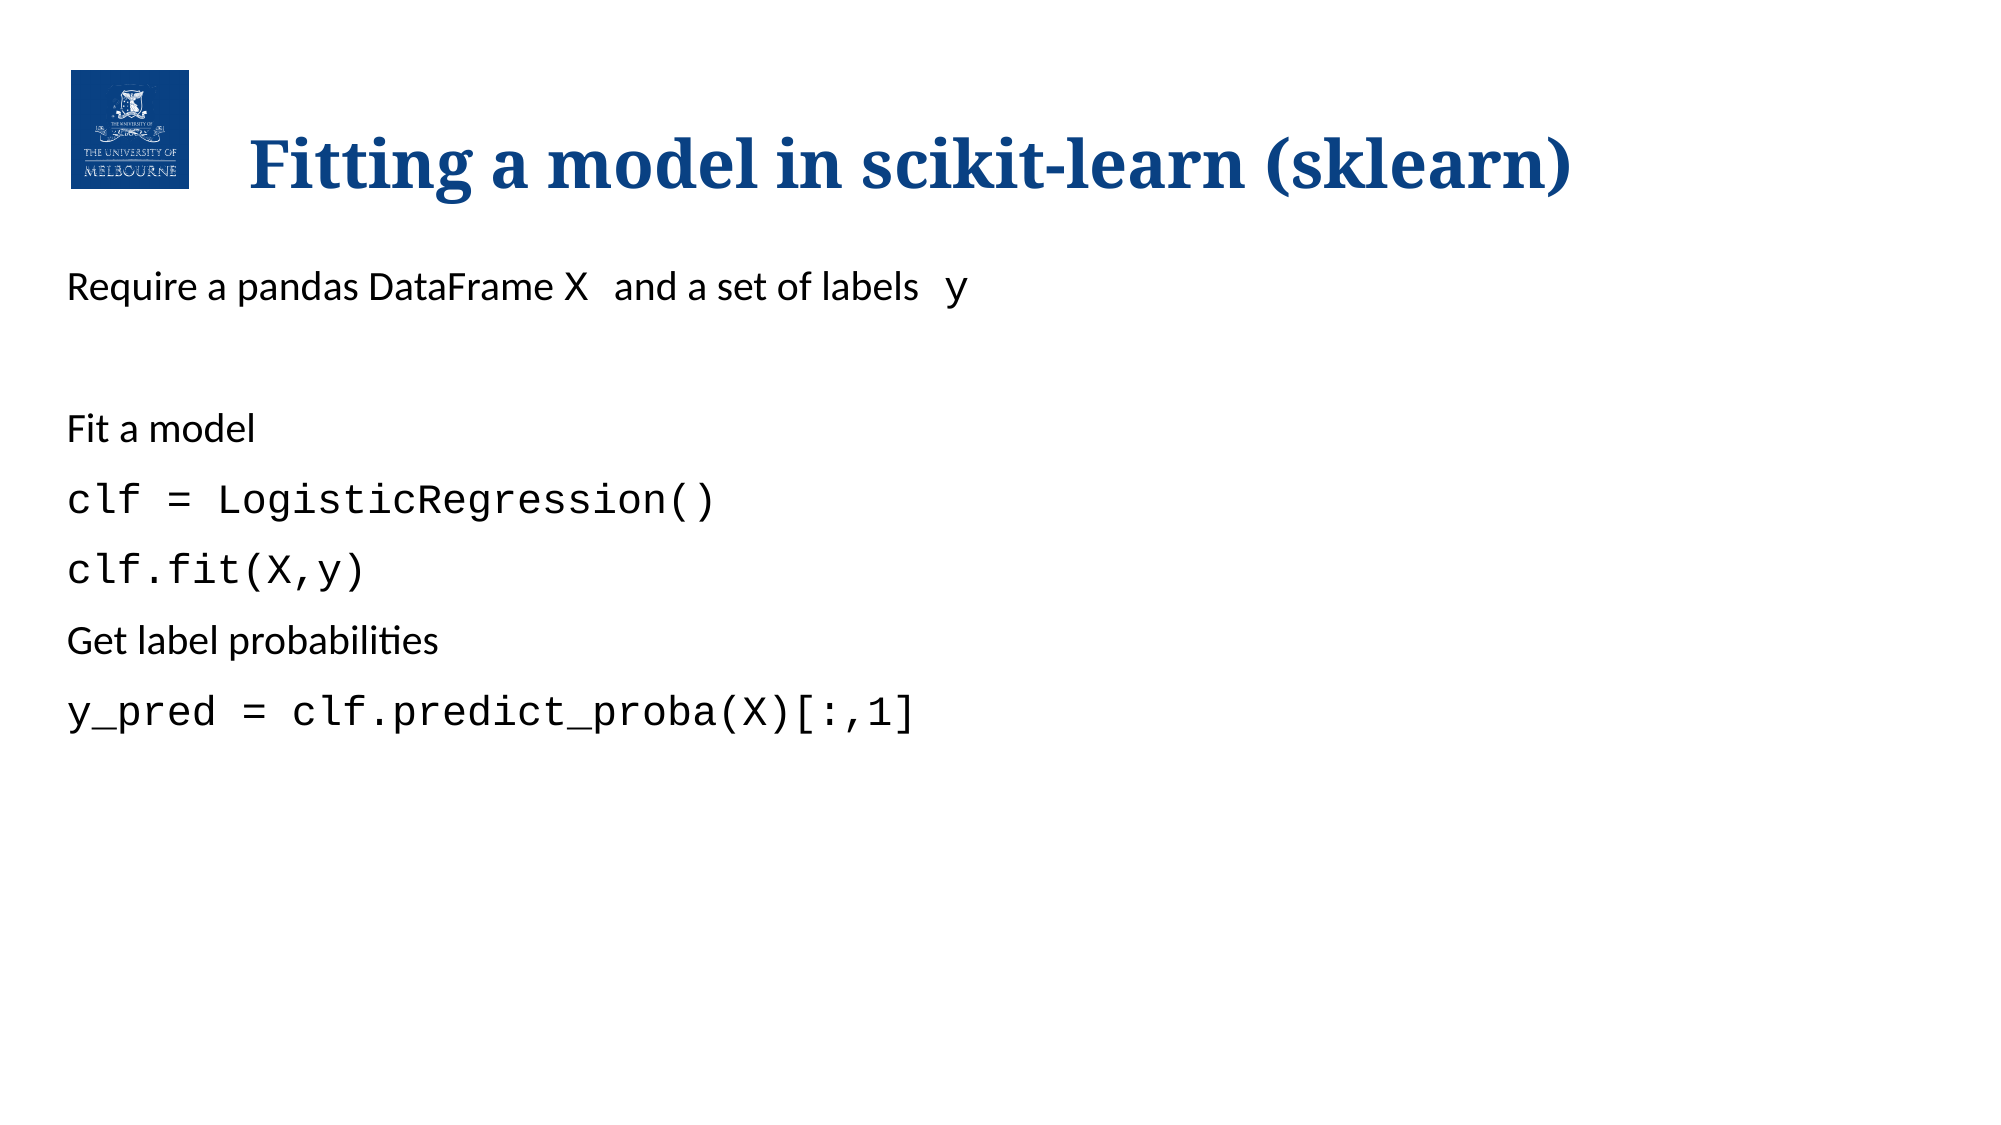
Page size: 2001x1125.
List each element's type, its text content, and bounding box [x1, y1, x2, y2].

list Require a pandas DataFrame X and a set of labels y Fit a model clf = LogisticRegression() clf.fit(X,y) Get label probabilities y_pred = clf.predict_proba(X)[:,1] [51, 251, 1924, 970]
title Fitting a model in scikit-learn (sklearn) [234, 64, 1924, 211]
picture [71, 70, 189, 189]
